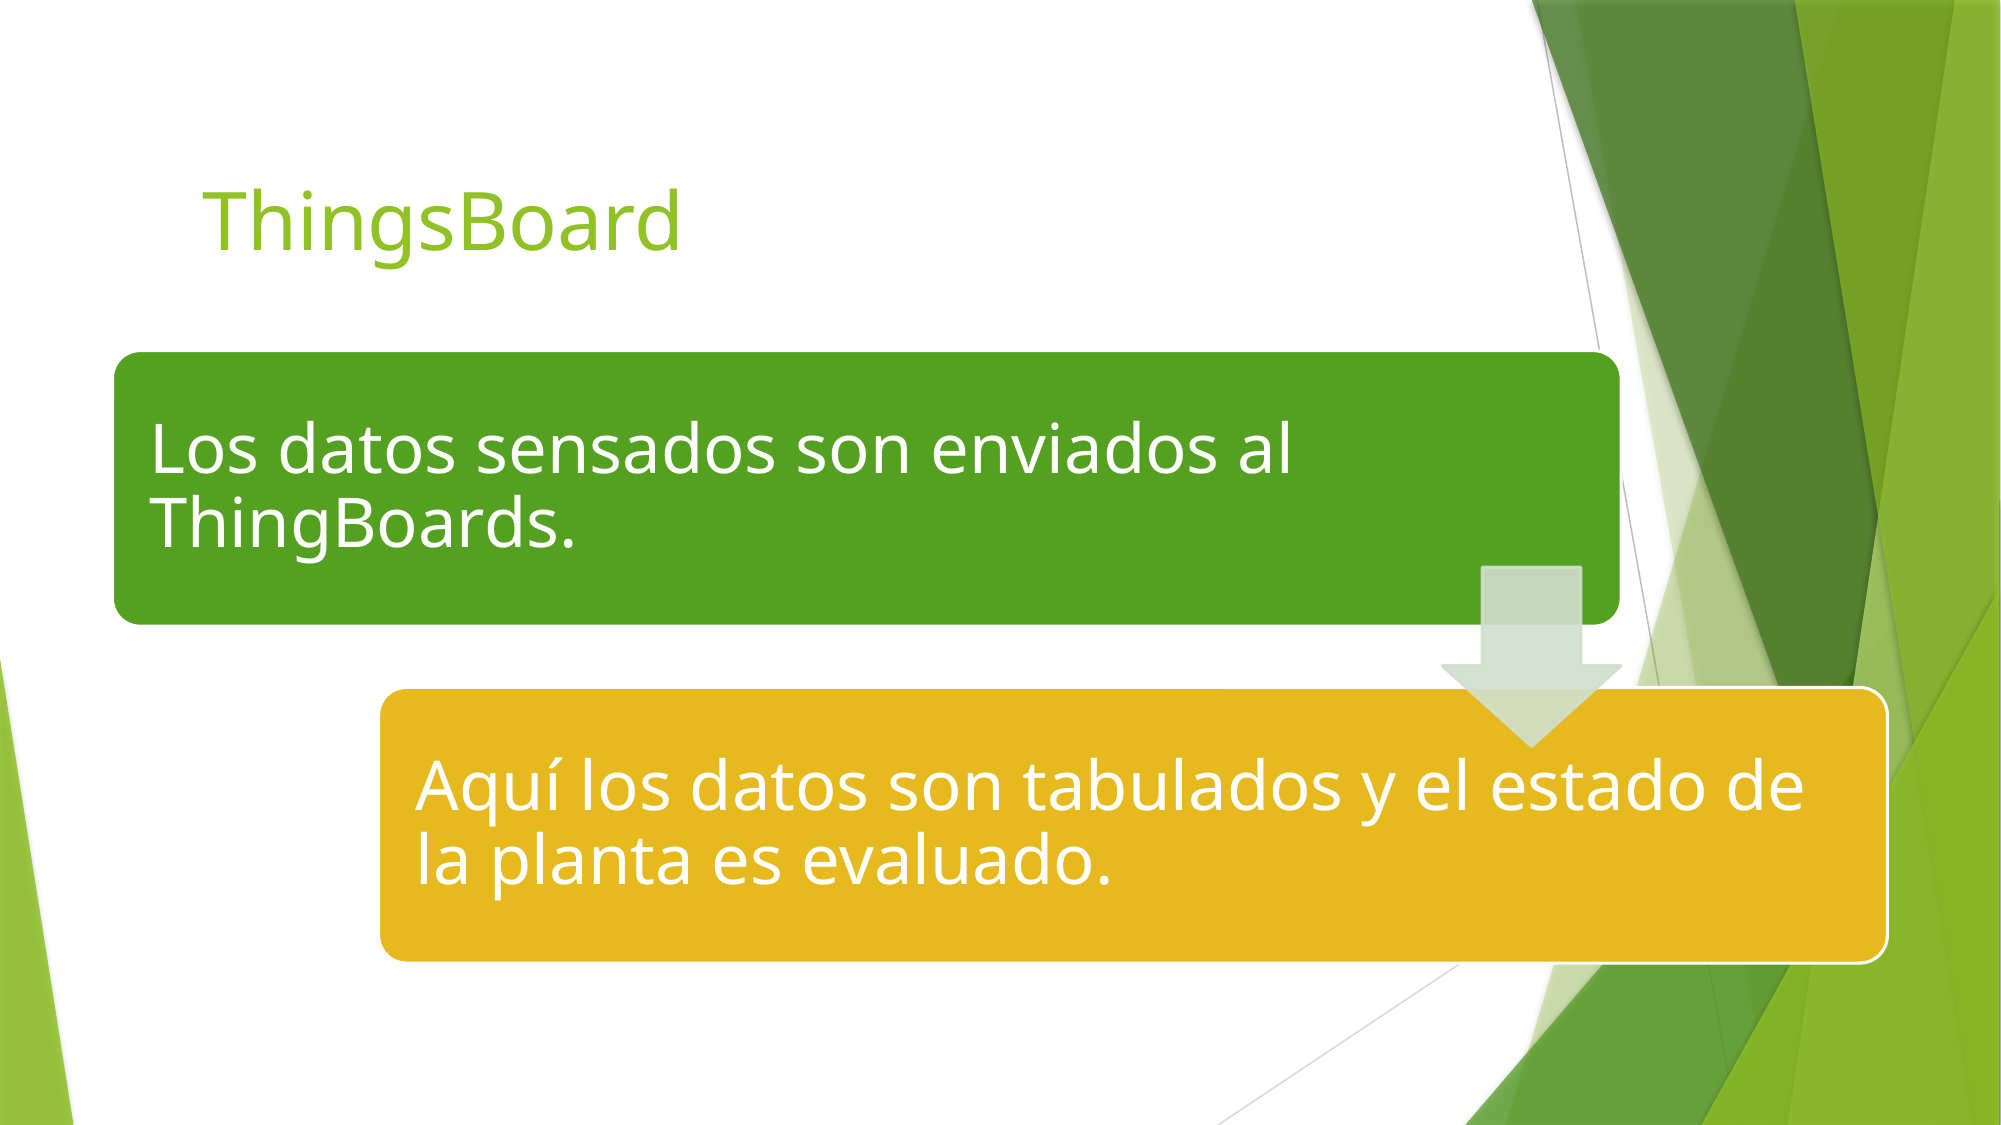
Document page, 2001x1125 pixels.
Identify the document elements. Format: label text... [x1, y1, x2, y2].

title ThingsBoard [187, 162, 1813, 275]
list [111, 350, 1888, 964]
